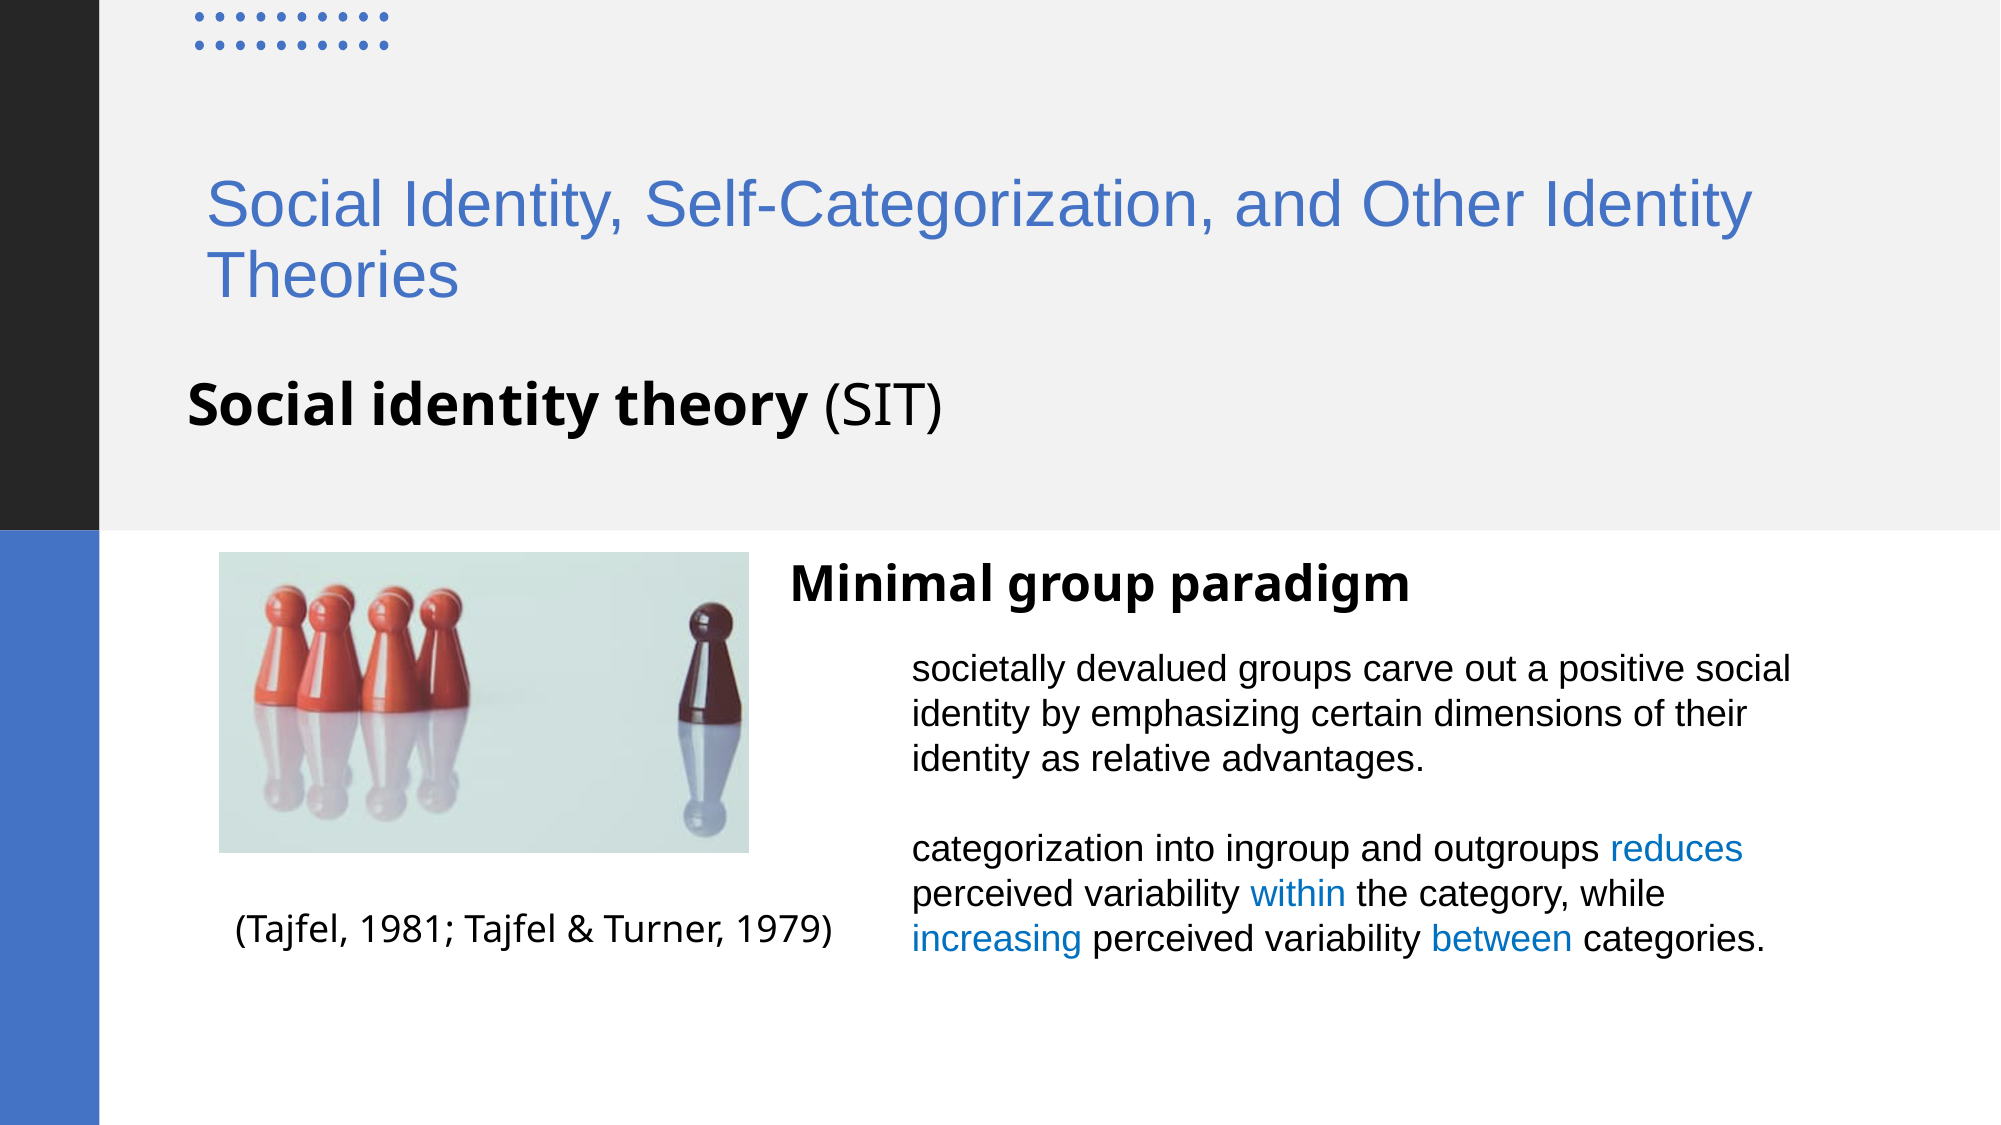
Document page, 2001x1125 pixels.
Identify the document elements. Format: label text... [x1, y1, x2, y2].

text_box [0, 529, 100, 1125]
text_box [194, 11, 389, 51]
text_box Minimal group paradigm [774, 544, 1439, 620]
text_box societally devalued groups carve out a positive social identity by emphasizing certain dimensions of their identity as relative advantages. categorization into ingroup and outgroups reduces perceived variability within the category, while increasing perceived variability between categories. [897, 636, 1852, 967]
title Social Identity, Self-Categorization, and Other Identity Theories [191, 161, 1875, 319]
text_box [100, 531, 2000, 1125]
picture [219, 552, 750, 853]
text_box (Tajfel, 1981; Tajfel & Turner, 1979) [220, 897, 858, 958]
text_box [99, 0, 2000, 531]
text_box [0, 0, 99, 529]
text_box Social identity theory (SIT) [172, 360, 974, 445]
